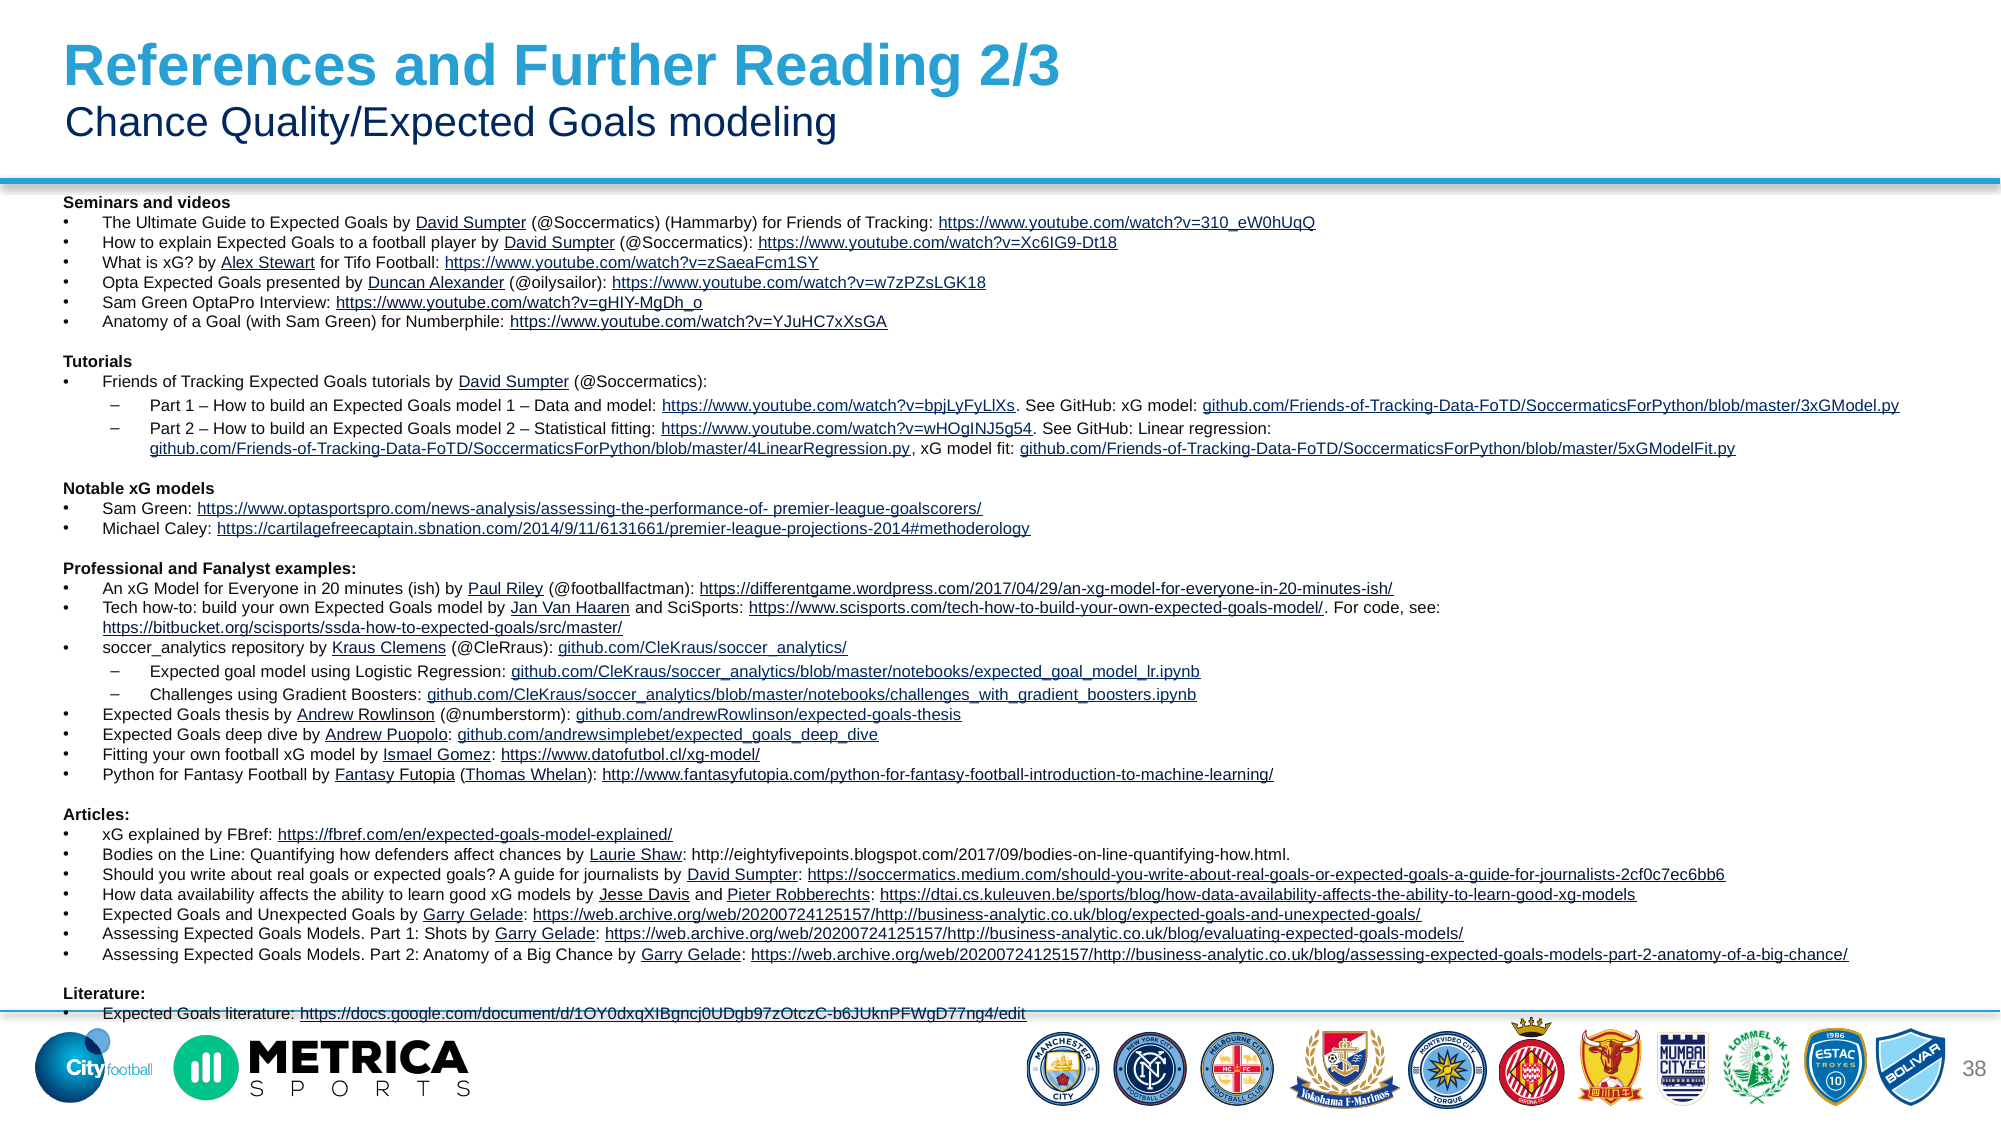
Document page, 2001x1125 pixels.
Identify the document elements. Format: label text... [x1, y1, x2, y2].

list Chance Quality/Expected Goals modeling [64, 94, 1712, 139]
picture [160, 1027, 483, 1108]
picture [1498, 1017, 1709, 1106]
picture [1804, 1028, 1867, 1106]
picture [1718, 1028, 1795, 1106]
list References and Further Reading 2/3 [63, 26, 1710, 105]
slide_number 38 [1936, 1044, 1987, 1091]
picture [35, 1028, 152, 1103]
list Seminars and videos The Ultimate Guide to Expected Goals by David Sumpter (@Soccermatics) (Hammarby) for Friends of Tracking: https://www.youtube.com/watch?v=310_eW0hUqQ How to explain Expected Goals to a football player by David Sumpter (@Soccermatics): https://www.youtube.com/watch?v=Xc6IG9-Dt18 What is xG? by Alex Stewart for Tifo Football: https://www.youtube.com/watch?v=zSaeaFcm1SY Opta Expected Goals presented by Duncan Alexander (@oilysailor): https://www.youtube.com/watch?v=w7zPZsLGK18 Sam Green OptaPro Interview: https://www.youtube.com/watch?v=gHIY-MgDh_o Anatomy of a Goal (with Sam Green) for Numberphile: https://www.youtube.com/watch?v=YJuHC7xXsGA Tutorials Friends of Tracking Expected Goals tutorials by David Sumpter (@Soccermatics): Part 1 – How to build an Expected Goals model 1 – Data and model: https://www.youtube.com/watch?v=bpjLyFyLlXs. See GitHub: xG model: github.com/Friends-of-Tracking-Data-FoTD/SoccermaticsForPython/blob/master/3xGModel.py Part 2 – How to build an Expected Goals model 2 – Statistical fitting: https://www.youtube.com/watch?v=wHOgINJ5g54. See GitHub: Linear regression: github.com/Friends-of-Tracking-Data-FoTD/SoccermaticsForPython/blob/master/4LinearRegression.py, xG model fit: github.com/Friends-of-Tracking-Data-FoTD/SoccermaticsForPython/blob/master/5xGModelFit.py Notable xG models Sam Green: https://www.optasportspro.com/news-analysis/assessing-the-performance-of- premier-league-goalscorers/ Michael Caley: https://cartilagefreecaptain.sbnation.com/2014/9/11/6131661/premier-league-projections-2014#methoderology Professional and Fanalyst examples: An xG Model for Everyone in 20 minutes (ish) by Paul Riley (@footballfactman): https://differentgame.wordpress.com/2017/04/29/an-xg-model-for-everyone-in-20-minutes-ish/ Tech how-to: build your own Expected Goals model by Jan Van Haaren and SciSports: https://www.scisports.com/tech-how-to-build-your-own-expected-goals-model/. For code, see: https://bitbucket.org/scisports/ssda-how-to-expected-goals/src/master/ soccer_analytics repository by Kraus Clemens (@CleRraus): github.com/CleKraus/soccer_analytics/ Expected goal model using Logistic Regression: github.com/CleKraus/soccer_analytics/blob/master/notebooks/expected_goal_model_lr.ipynb Challenges using Gradient Boosters: github.com/CleKraus/soccer_analytics/blob/master/notebooks/challenges_with_gradient_boosters.ipynb Expected Goals thesis by Andrew Rowlinson (@numberstorm): github.com/andrewRowlinson/expected-goals-thesis Expected Goals deep dive by Andrew Puopolo: github.com/andrewsimplebet/expected_goals_deep_dive Fitting your own football xG model by Ismael Gomez: https://www.datofutbol.cl/xg-model/ Python for Fantasy Football by Fantasy Futopia (Thomas Whelan): http://www.fantasyfutopia.com/python-for-fantasy-football-introduction-to-machine-learning/ Articles: xG explained by FBref: https://fbref.com/en/expected-goals-model-explained/ Bodies on the Line: Quantifying how defenders affect chances by Laurie Shaw: http://eightyfivepoints.blogspot.com/2017/09/bodies-on-line-quantifying-how.html. Should you write about real goals or expected goals? A guide for journalists by David Sumpter: https://soccermatics.medium.com/should-you-write-about-real-goals-or-expected-goals-a-guide-for-journalists-2cf0c7ec6bb6 How data availability affects the ability to learn good xG models by Jesse Davis and Pieter Robberechts: https://dtai.cs.kuleuven.be/sports/blog/how-data-availability-affects-the-ability-to-learn-good-xg-models Expected Goals and Unexpected Goals by Garry Gelade: https://web.archive.org/web/20200724125157/http://business-analytic.co.uk/blog/expected-goals-and-unexpected-goals/ Assessing Expected Goals Models. Part 1: Shots by Garry Gelade: https://web.archive.org/web/20200724125157/http://business-analytic.co.uk/blog/evaluating-expected-goals-models/ Assessing Expected Goals Models. Part 2: Anatomy of a Big Chance by Garry Gelade: https://web.archive.org/web/20200724125157/http://business-analytic.co.uk/blog/assessing-expected-goals-models-part-2-anatomy-of-a-big-chance/ Literature: Expected Goals literature: https://docs.google.com/document/d/1OY0dxqXIBgncj0UDgb97zOtczC-b6JUknPFWgD77ng4/edit [63, 191, 1930, 1007]
picture [1026, 1017, 1487, 1109]
picture [1875, 1028, 1946, 1106]
